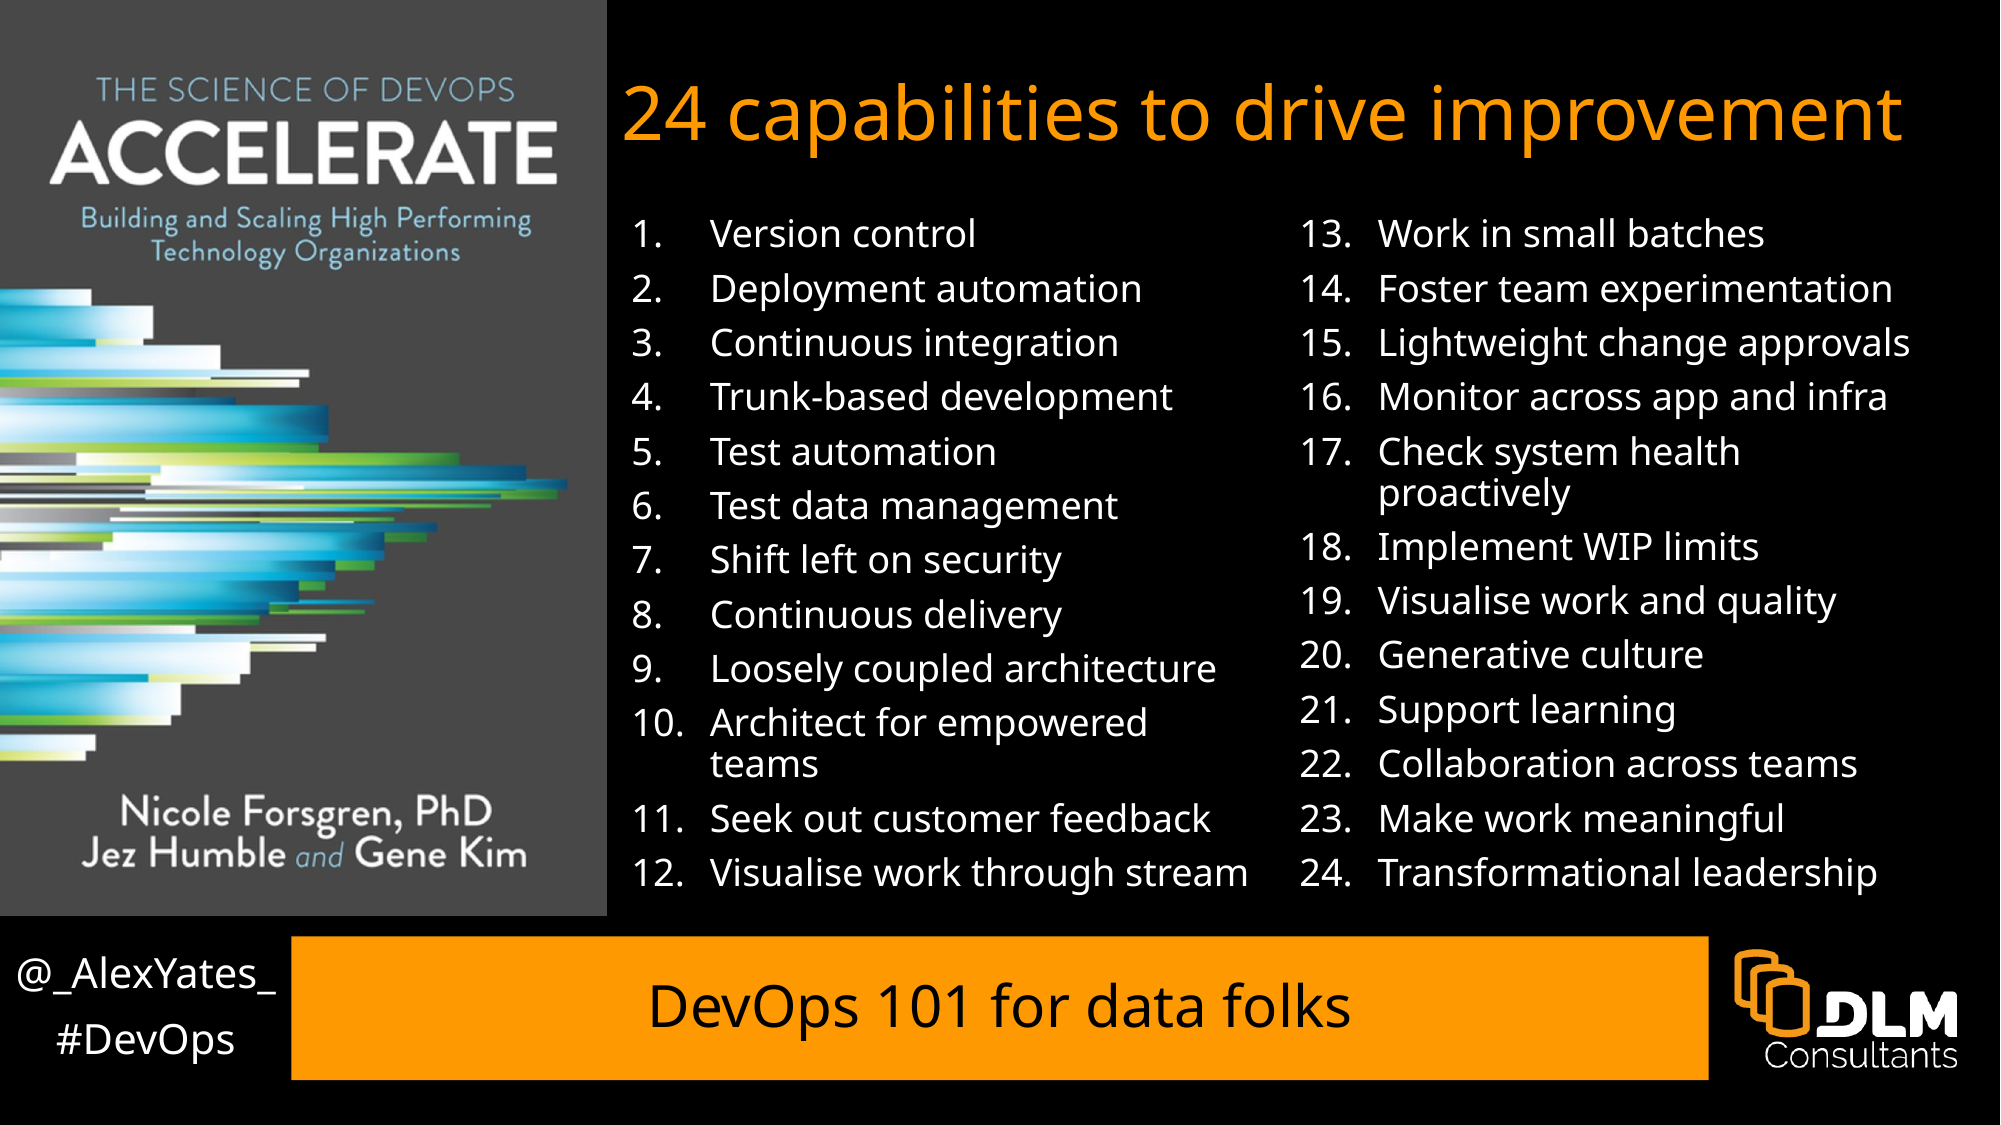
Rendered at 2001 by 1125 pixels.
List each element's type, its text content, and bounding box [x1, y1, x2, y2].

list Work in small batches Foster team experimentation Lightweight change approvals Monitor across app and infra Check system health proactively Implement WIP limits Visualise work and quality Generative culture Support learning Collaboration across teams Make work meaningful Transformational leadership [1284, 207, 1943, 916]
picture [0, 0, 607, 916]
text_box Version control Deployment automation Continuous integration Trunk-based development Test automation Test data management Shift left on security Continuous delivery Loosely coupled architecture Architect for empowered teams Seek out customer feedback Visualise work through stream [616, 207, 1275, 916]
title 24 capabilities to drive improvement [607, 45, 2000, 188]
picture [1733, 948, 1957, 1068]
